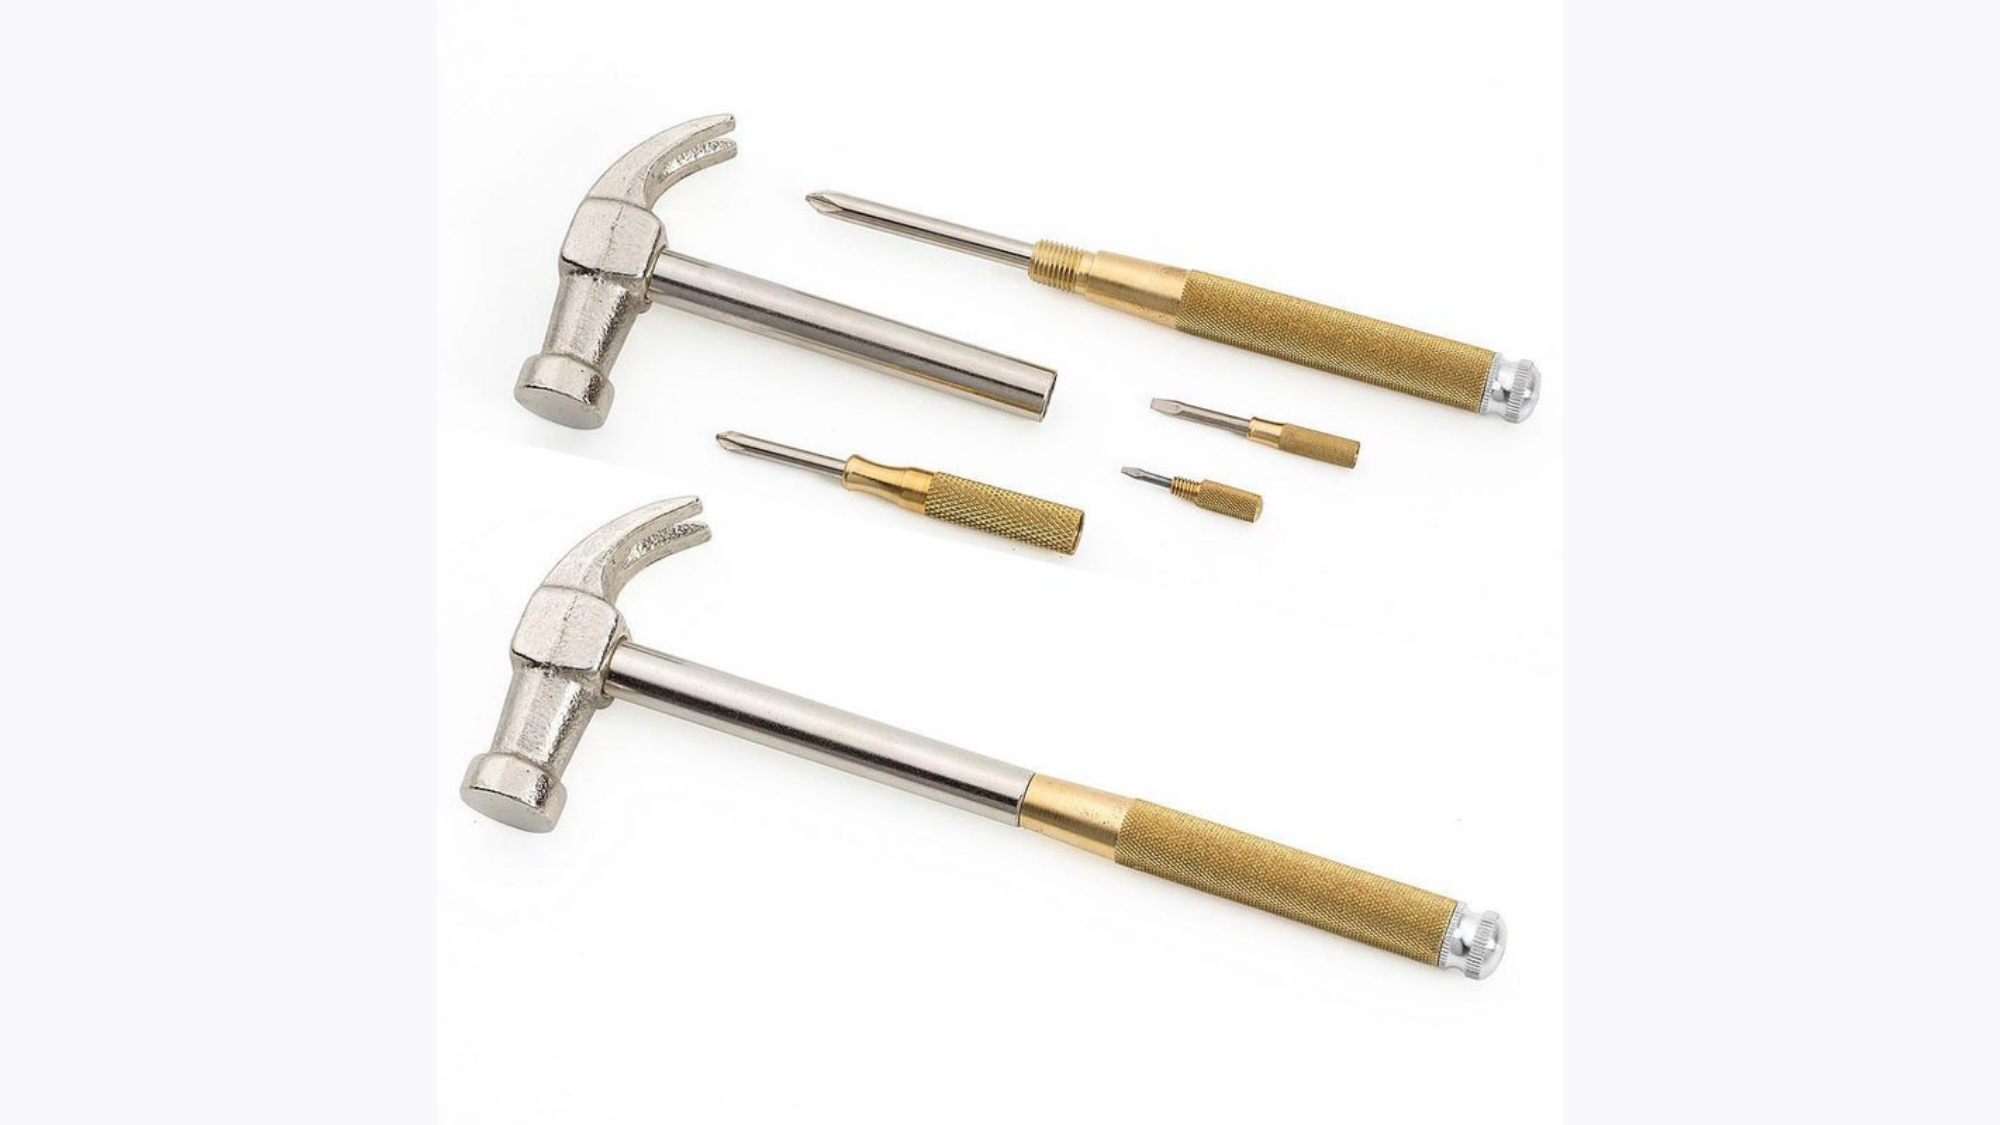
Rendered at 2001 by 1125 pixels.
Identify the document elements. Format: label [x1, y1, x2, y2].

picture [437, 0, 1563, 1125]
